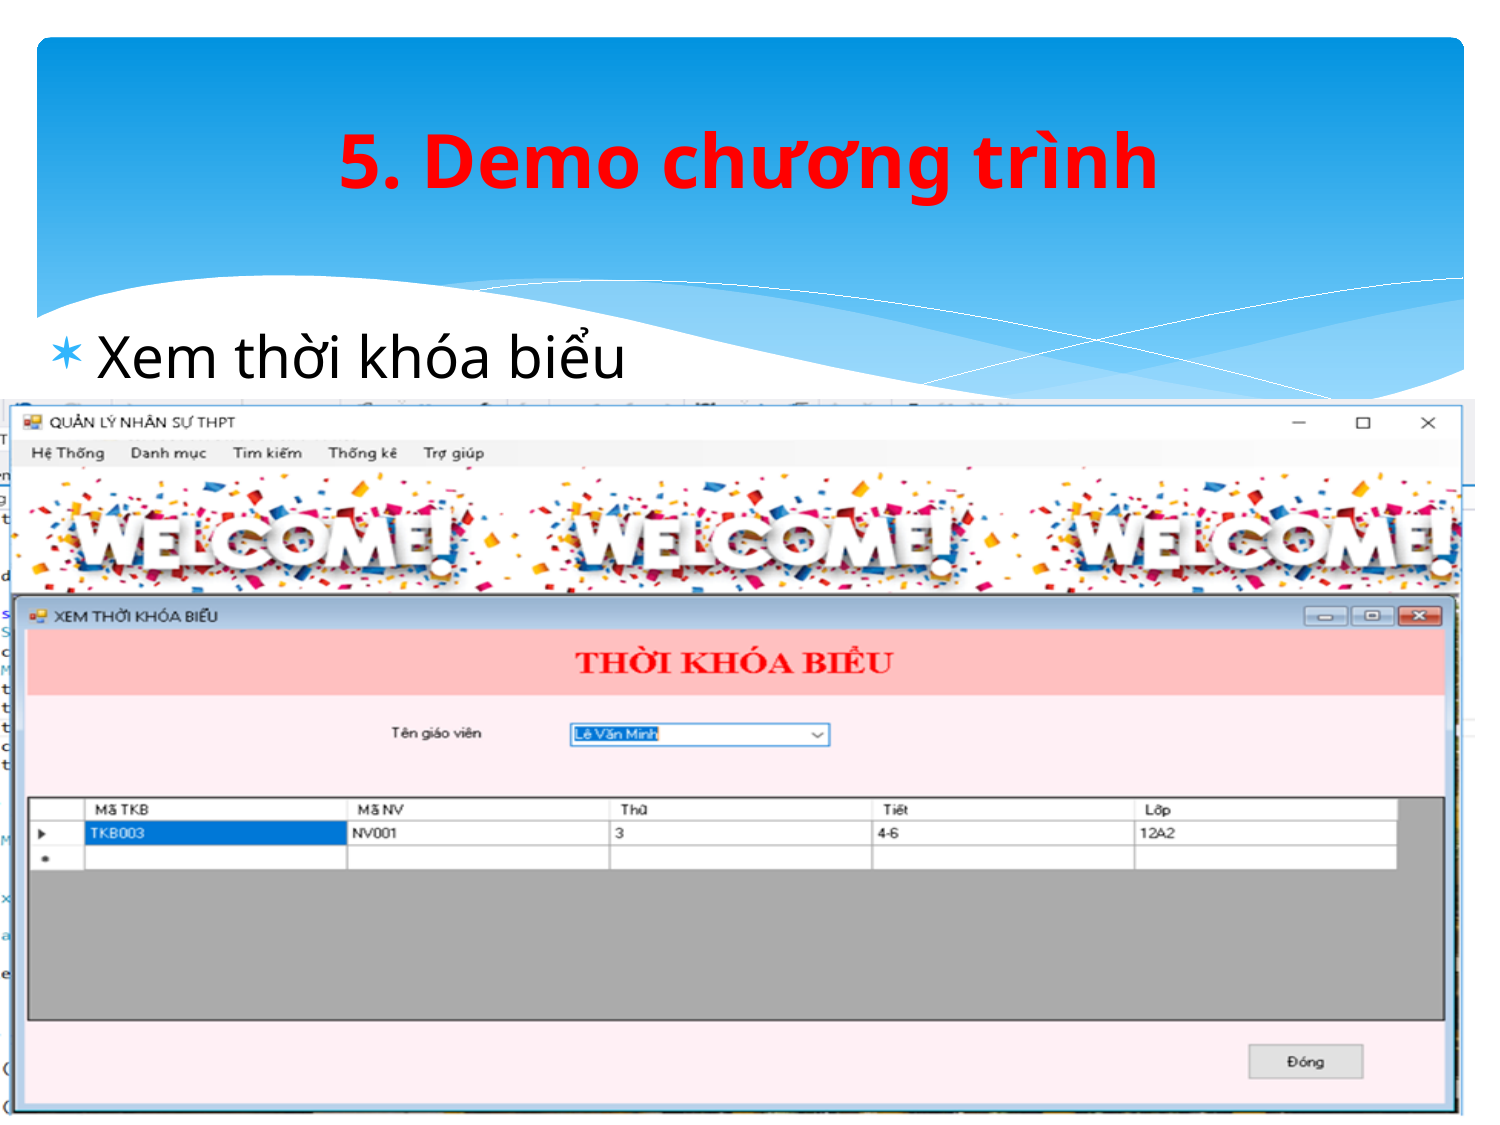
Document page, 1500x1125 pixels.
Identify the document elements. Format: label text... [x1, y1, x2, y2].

picture [0, 399, 1476, 1122]
title 5. Demo chương trình [75, 55, 1425, 261]
list Xem thời khóa biểu [37, 312, 1450, 398]
